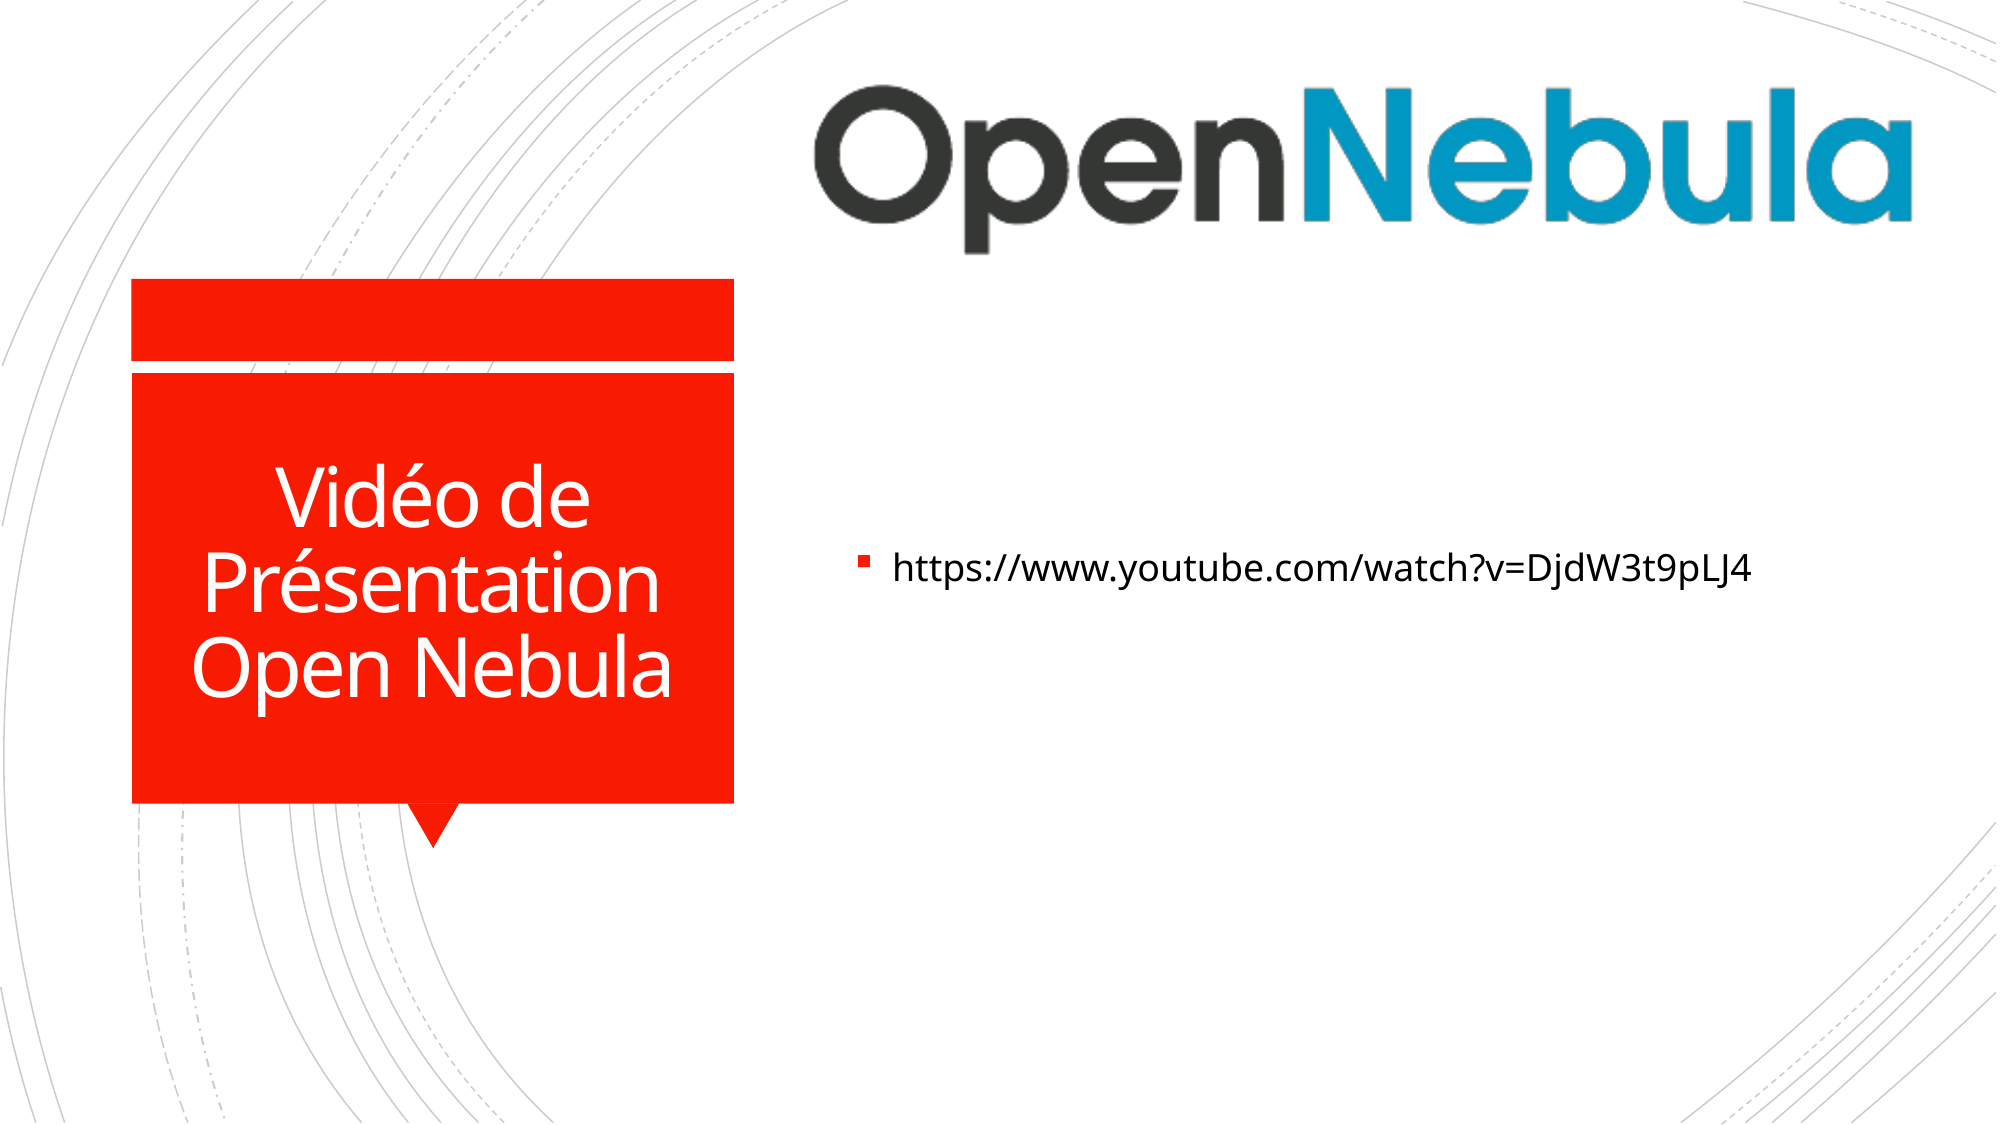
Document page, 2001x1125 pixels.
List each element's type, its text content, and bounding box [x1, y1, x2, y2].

picture [802, 77, 1948, 272]
list https://www.youtube.com/watch?v=DjdW3t9pLJ4 [839, 272, 1871, 993]
title Vidéo de Présentation Open Nebula [145, 385, 720, 789]
